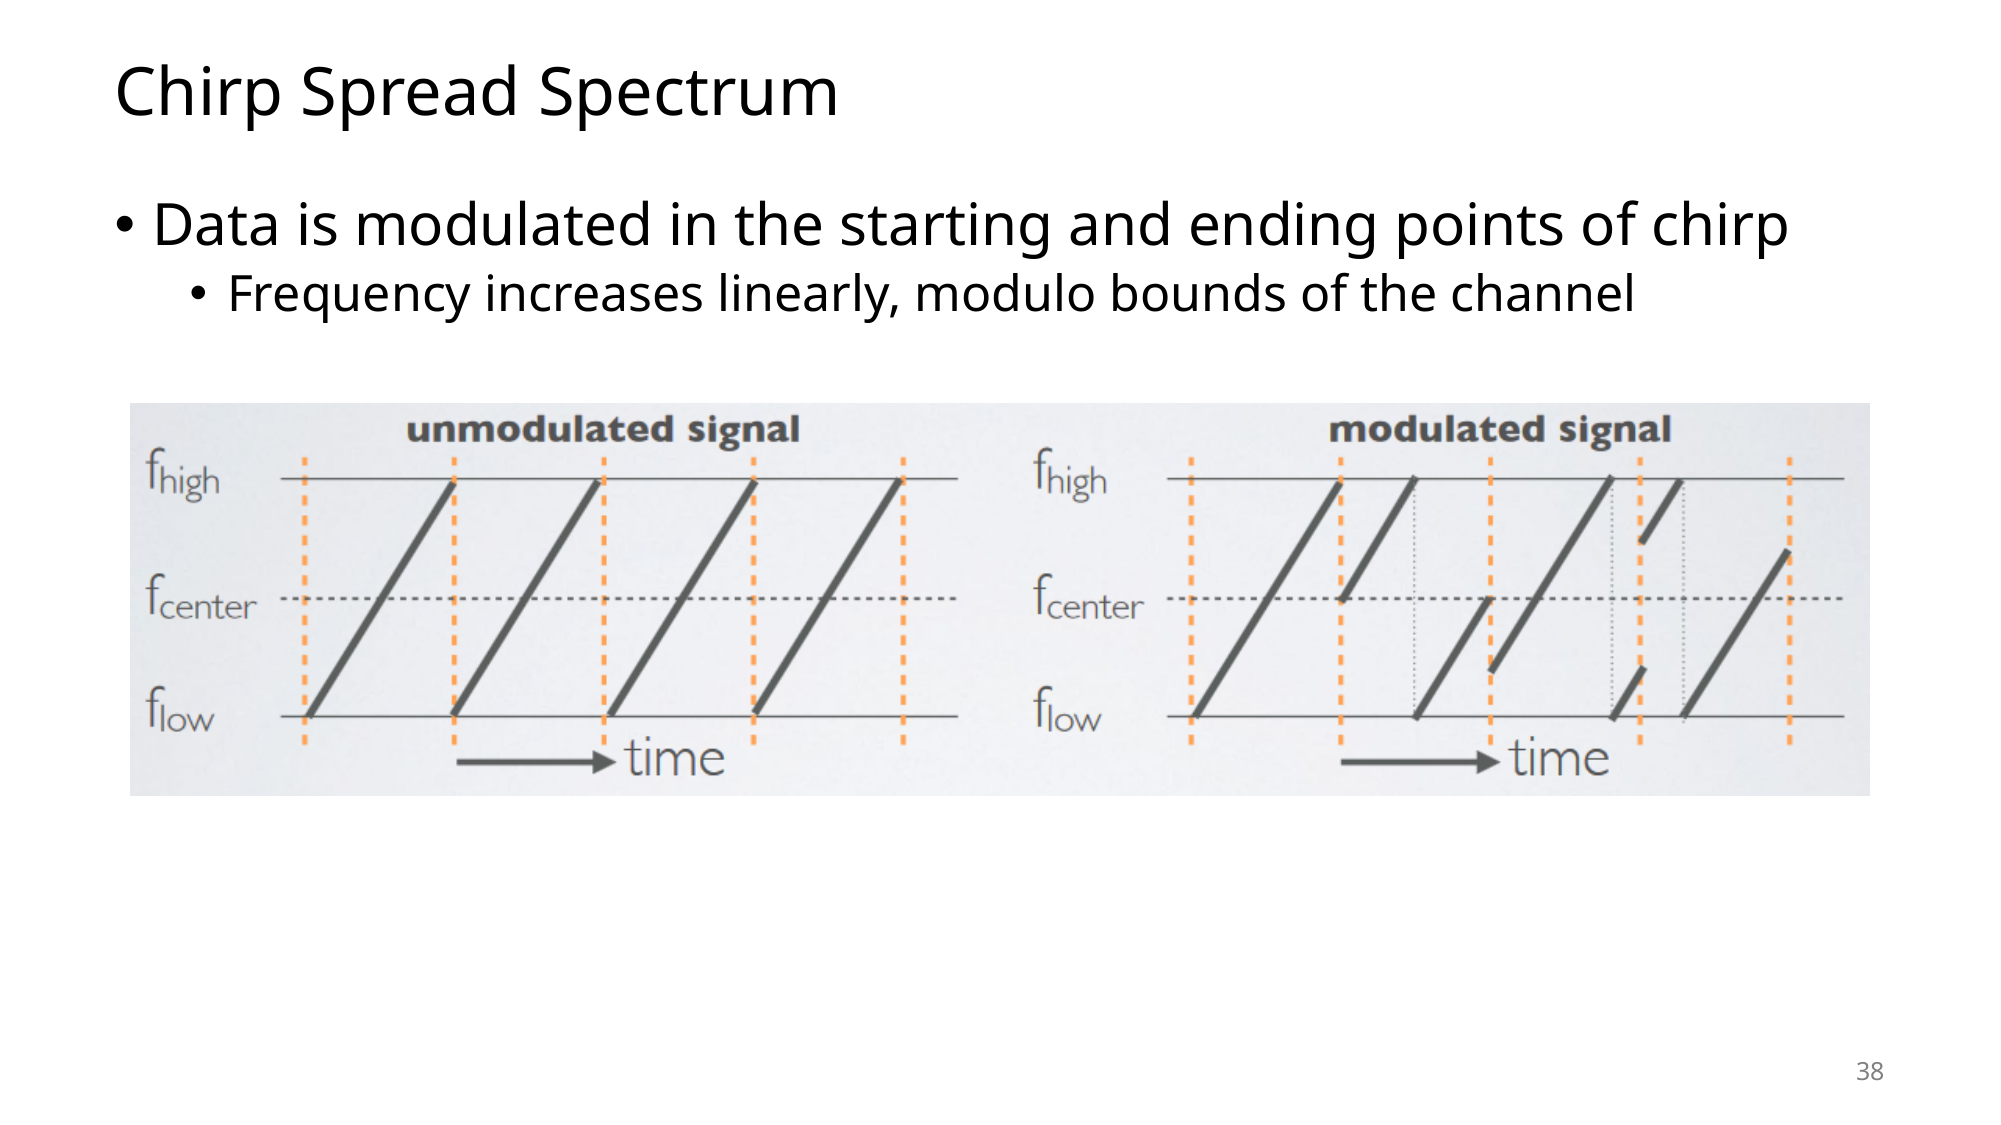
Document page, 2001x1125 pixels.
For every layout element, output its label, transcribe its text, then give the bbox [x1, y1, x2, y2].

picture [130, 403, 1870, 797]
slide_number 38 [1749, 1042, 1900, 1103]
list Data is modulated in the starting and ending points of chirp Frequency increases linearly, modulo bounds of the channel [99, 187, 1900, 1013]
title Chirp Spread Spectrum [99, 37, 1900, 150]
